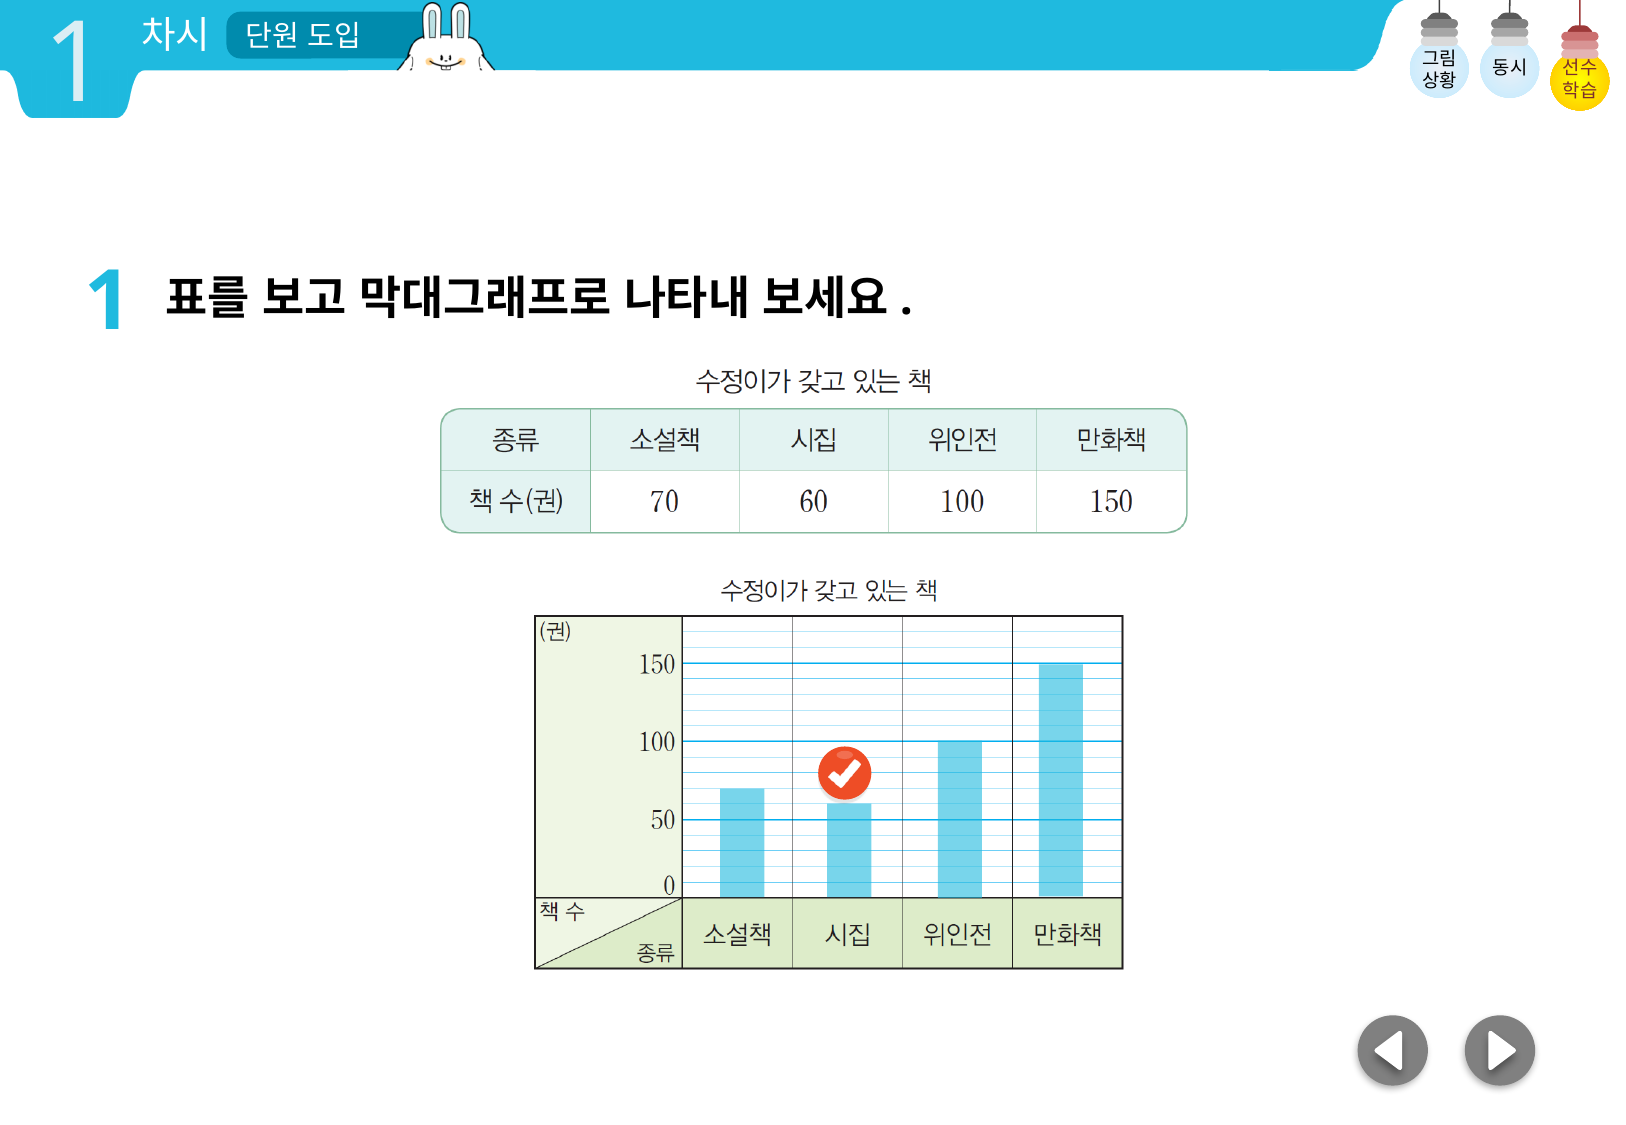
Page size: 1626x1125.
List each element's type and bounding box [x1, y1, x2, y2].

picture [433, 357, 1192, 538]
text_box [1269, 0, 1621, 111]
picture [517, 570, 1132, 976]
text_box [68, 238, 1558, 355]
picture [3, 70, 145, 118]
picture [395, 2, 496, 70]
text_box [1357, 1015, 1536, 1086]
text_box [817, 746, 872, 800]
